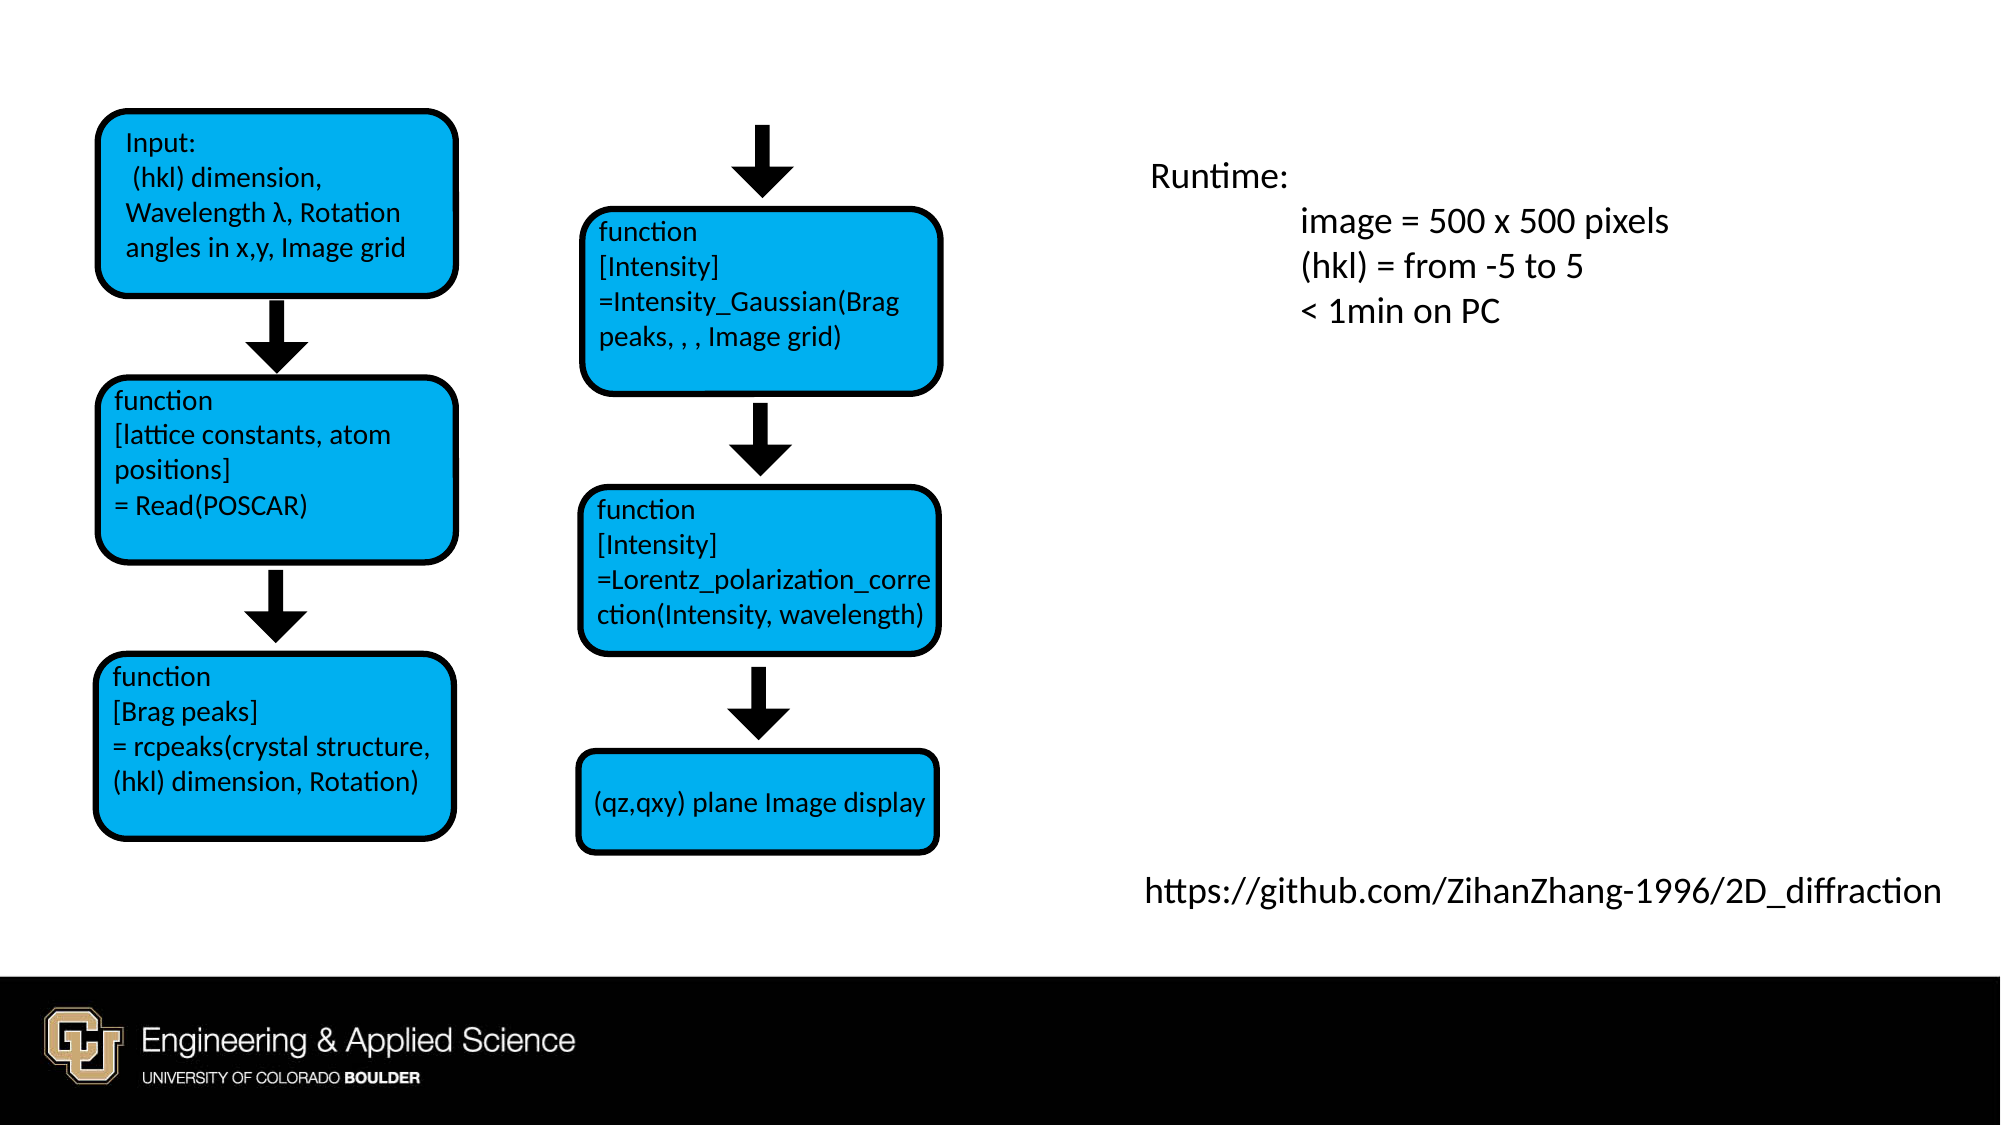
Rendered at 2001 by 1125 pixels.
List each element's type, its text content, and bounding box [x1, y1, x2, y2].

text_box [577, 750, 938, 854]
text_box [579, 503, 938, 655]
text_box [730, 124, 795, 199]
text_box [94, 672, 455, 840]
text_box https://github.com/ZihanZhang-1996/2D_diffraction [1129, 858, 1964, 919]
text_box (qz,qxy) plane Image display [578, 776, 965, 827]
text_box [581, 207, 942, 395]
text_box Runtime: image = 500 x 500 pixels (hkl) = from -5 to 5 < 1min on PC [1135, 143, 1685, 339]
text_box [726, 666, 791, 741]
text_box [96, 110, 457, 298]
text_box [244, 569, 308, 644]
text_box [728, 402, 793, 477]
text_box [96, 396, 457, 564]
text_box function [Intensity] =Lorentz_polarization_correction(Intensity, wavelength) [582, 483, 952, 638]
picture [0, 0, 2001, 1125]
text_box function [lattice constants, atom positions] = Read(POSCAR) [99, 373, 456, 529]
text_box function [Brag peaks] = rcpeaks(crystal structure, (hkl) dimension, Rotation) [97, 649, 454, 805]
text_box [245, 300, 309, 373]
